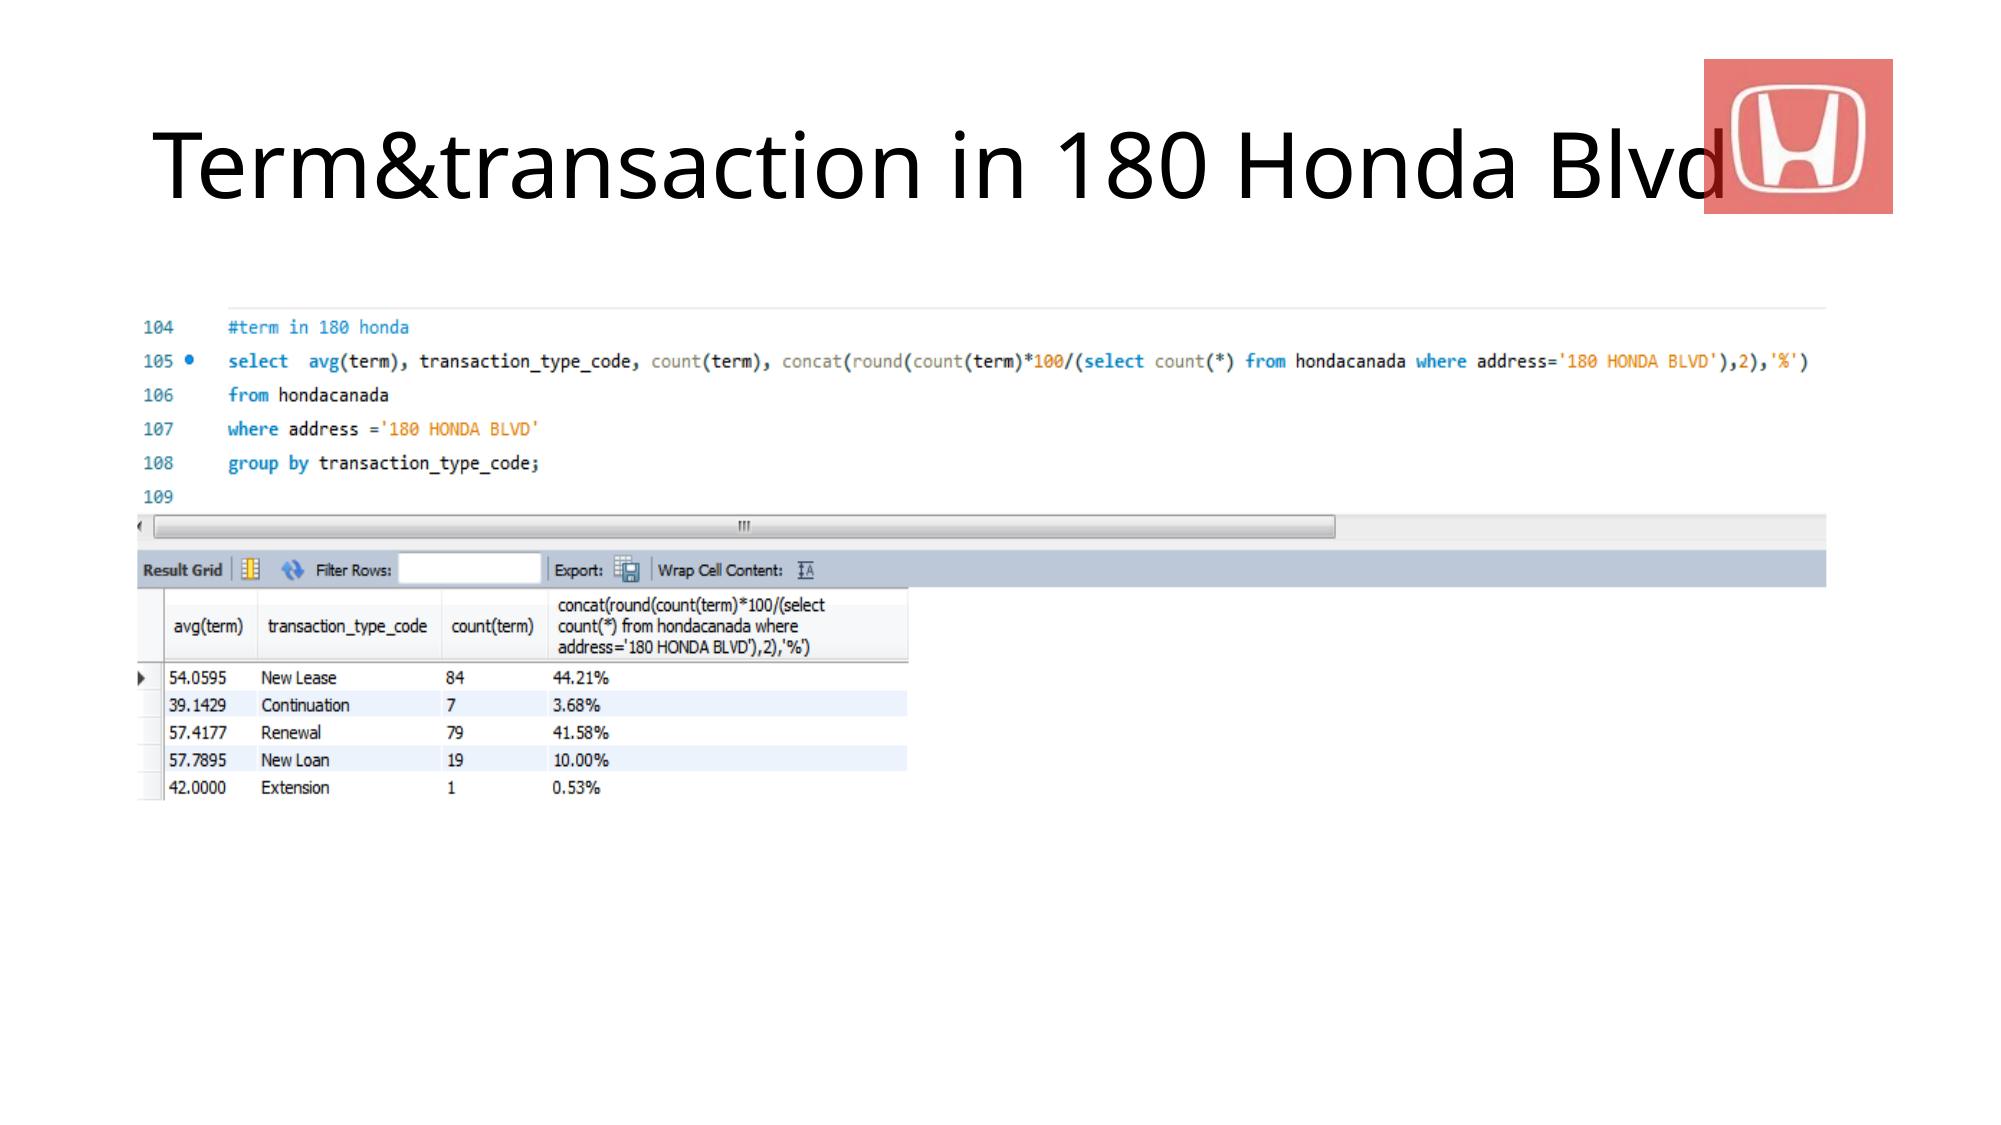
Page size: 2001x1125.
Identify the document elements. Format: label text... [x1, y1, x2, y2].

picture [1704, 59, 1893, 214]
title Term&transaction in 180 Honda Blvd [137, 59, 1863, 278]
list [137, 307, 1827, 808]
